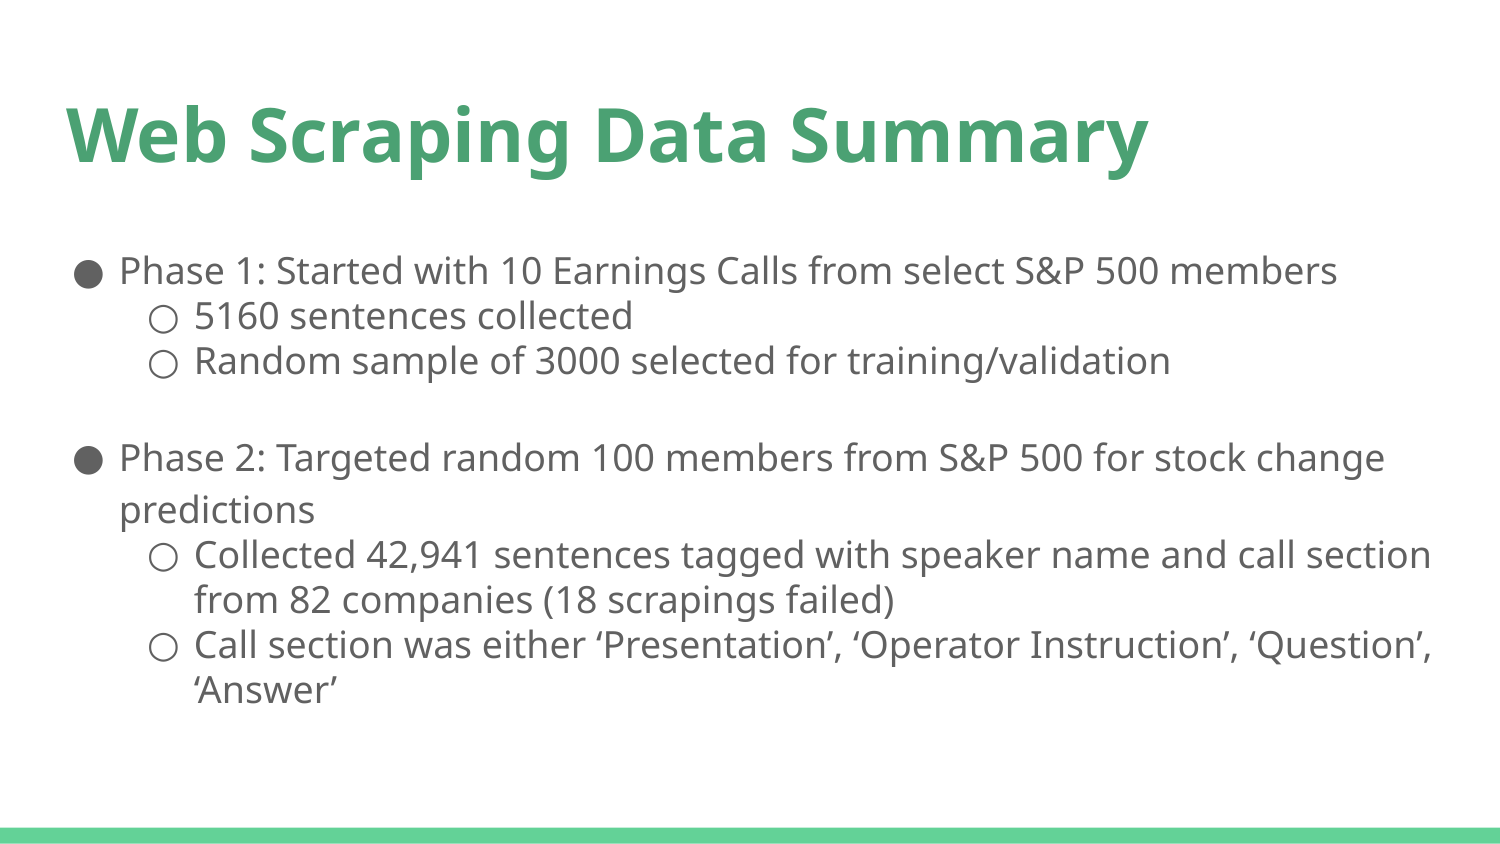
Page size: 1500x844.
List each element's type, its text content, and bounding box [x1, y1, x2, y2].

text_box Phase 1: Started with 10 Earnings Calls from select S&P 500 members 5160 sentences collected Random sample of 3000 selected for training/validation Phase 2: Targeted random 100 members from S&P 500 for stock change predictions Collected 42,941 sentences tagged with speaker name and call section from 82 companies (18 scrapings failed) Call section was either ‘Presentation’, ‘Operator Instruction’, ‘Question’, ‘Answer’ [57, 225, 1500, 844]
title Web Scraping Data Summary [51, 72, 1449, 167]
list [32, 200, 1476, 819]
